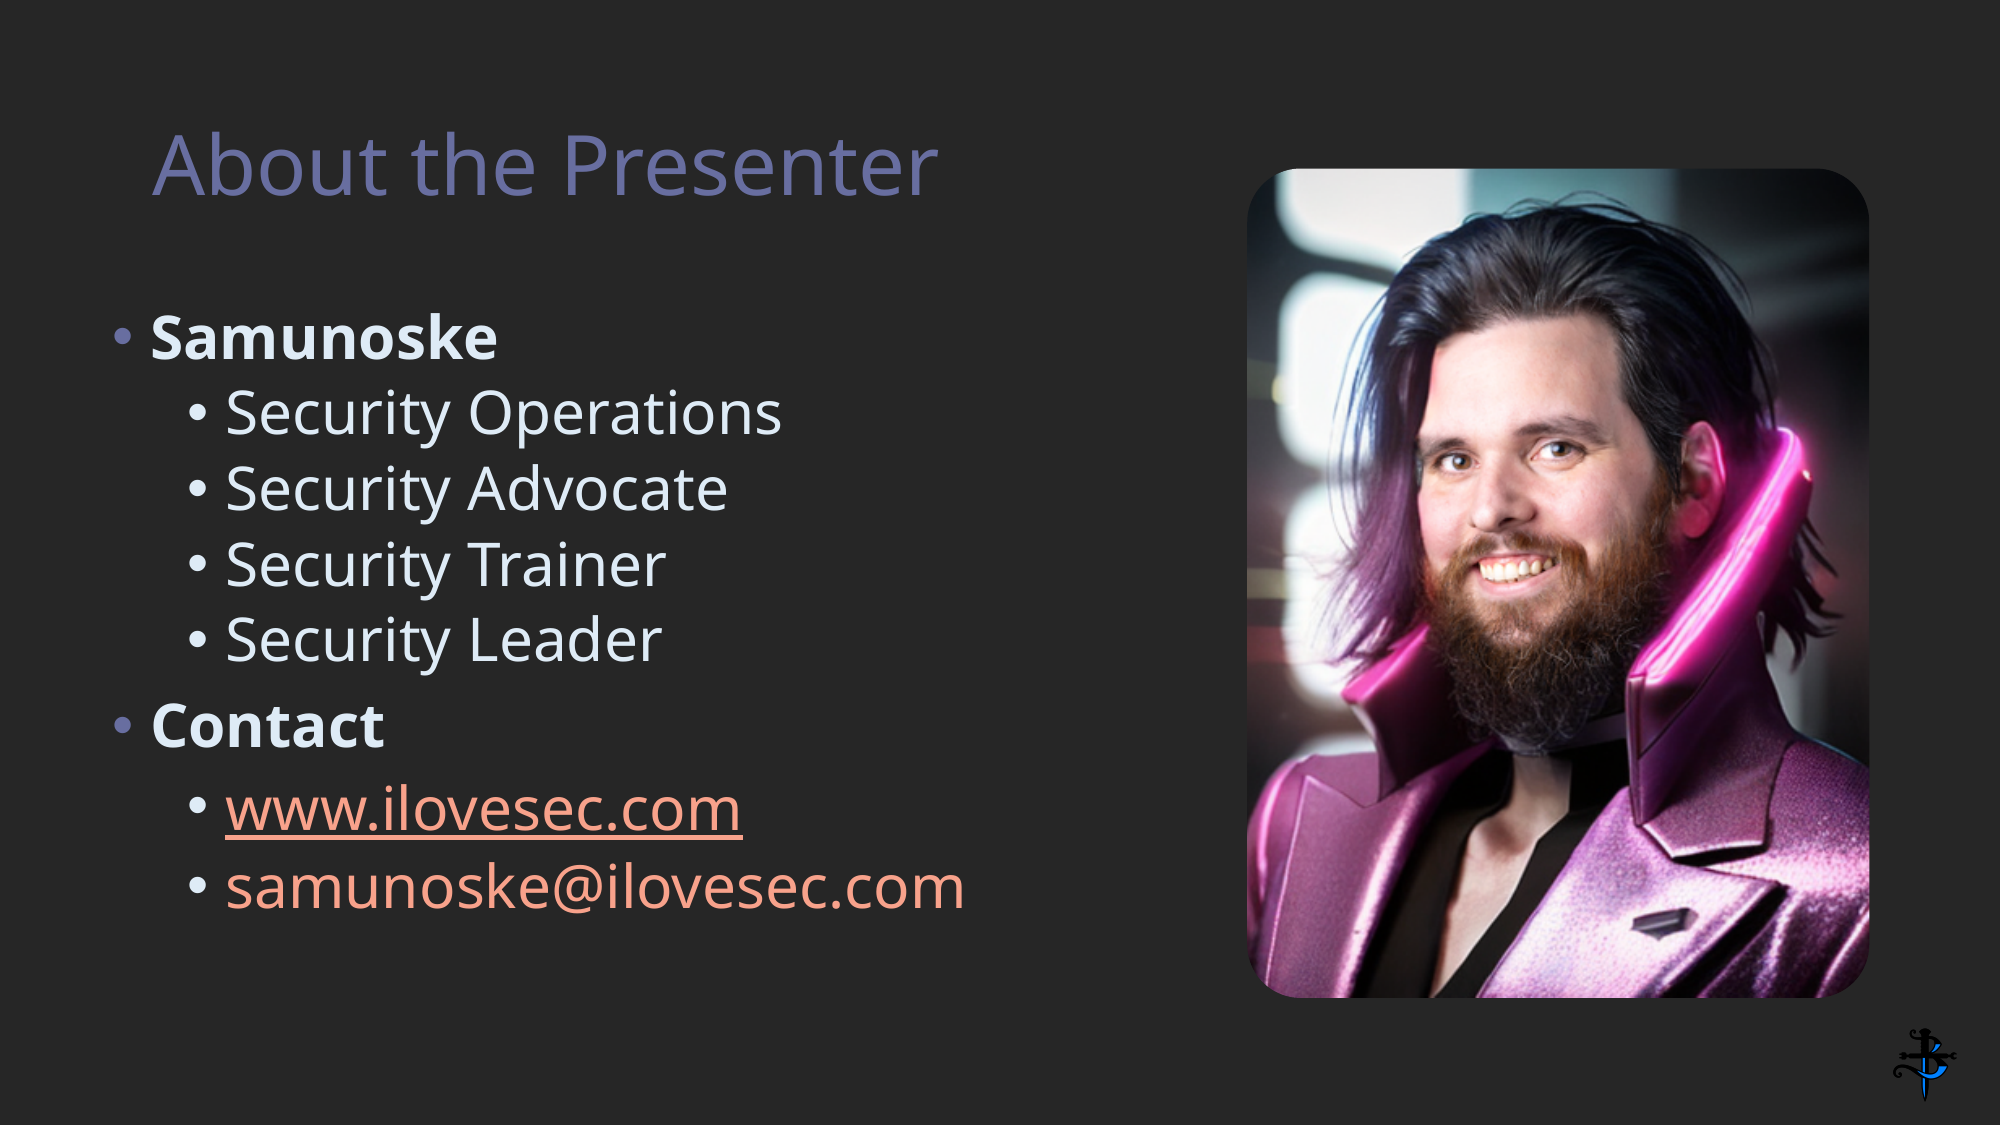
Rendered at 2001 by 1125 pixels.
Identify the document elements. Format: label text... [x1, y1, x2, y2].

picture [1247, 168, 1870, 998]
picture [1862, 1002, 1988, 1125]
title About the Presenter [137, 59, 1863, 278]
list Samunoske Security Operations Security Advocate Security Trainer Security Leader Contact www.ilovesec.com samunoske@ilovesec.com [97, 299, 1248, 1066]
